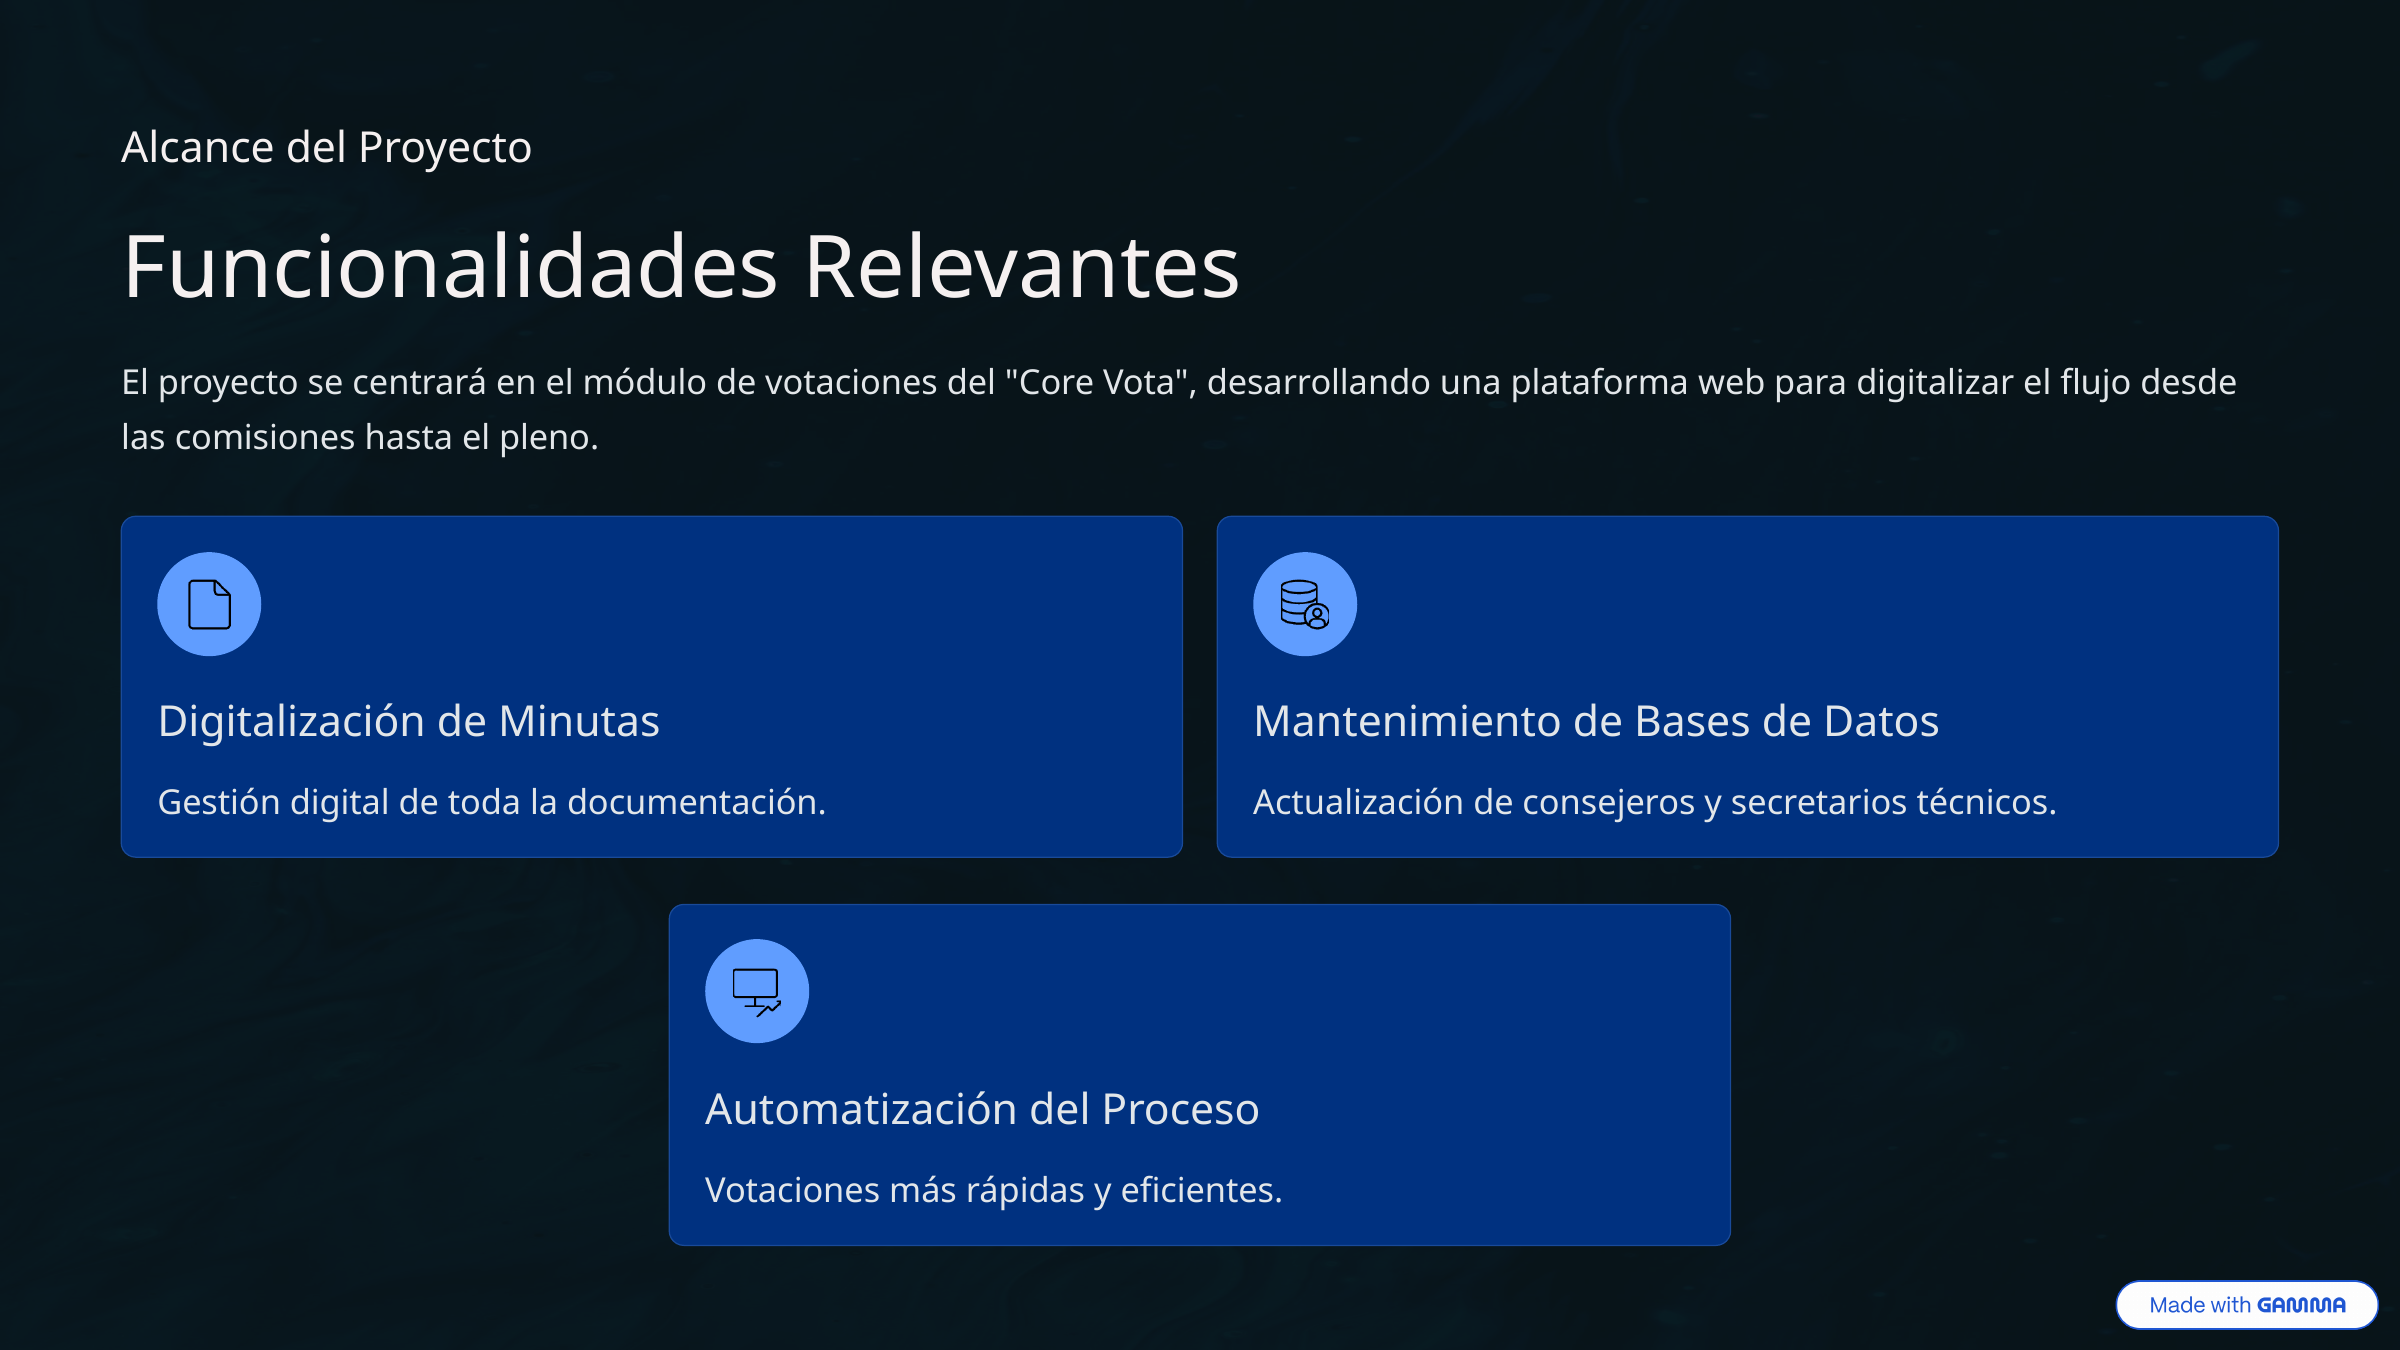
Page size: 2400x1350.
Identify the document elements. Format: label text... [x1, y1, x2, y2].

text_box [705, 939, 810, 1044]
text_box [669, 904, 1731, 1246]
text_box Funcionalidades Relevantes [121, 206, 2025, 315]
text_box [1253, 552, 1358, 657]
text_box El proyecto se centrará en el módulo de votaciones del "Core Vota", desarrollando una plataforma web para digitalizar el flujo desde las comisiones hasta el pleno. [121, 345, 2279, 457]
text_box Mantenimiento de Bases de Datos [1253, 690, 1954, 745]
text_box Actualización de consejeros y secretarios técnicos. [1253, 765, 2243, 822]
text_box Digitalización de Minutas [157, 690, 692, 745]
picture [2106, 1271, 2389, 1339]
text_box Automatización del Proceso [705, 1079, 1284, 1134]
picture [1281, 574, 1329, 634]
text_box [157, 552, 262, 657]
text_box Alcance del Proyecto [121, 117, 555, 172]
text_box [121, 516, 1183, 858]
text_box Gestión digital de toda la documentación. [157, 765, 1147, 822]
text_box Votaciones más rápidas y eficientes. [705, 1154, 1695, 1210]
picture [733, 963, 781, 1022]
text_box [1217, 516, 2279, 858]
picture [185, 574, 233, 634]
